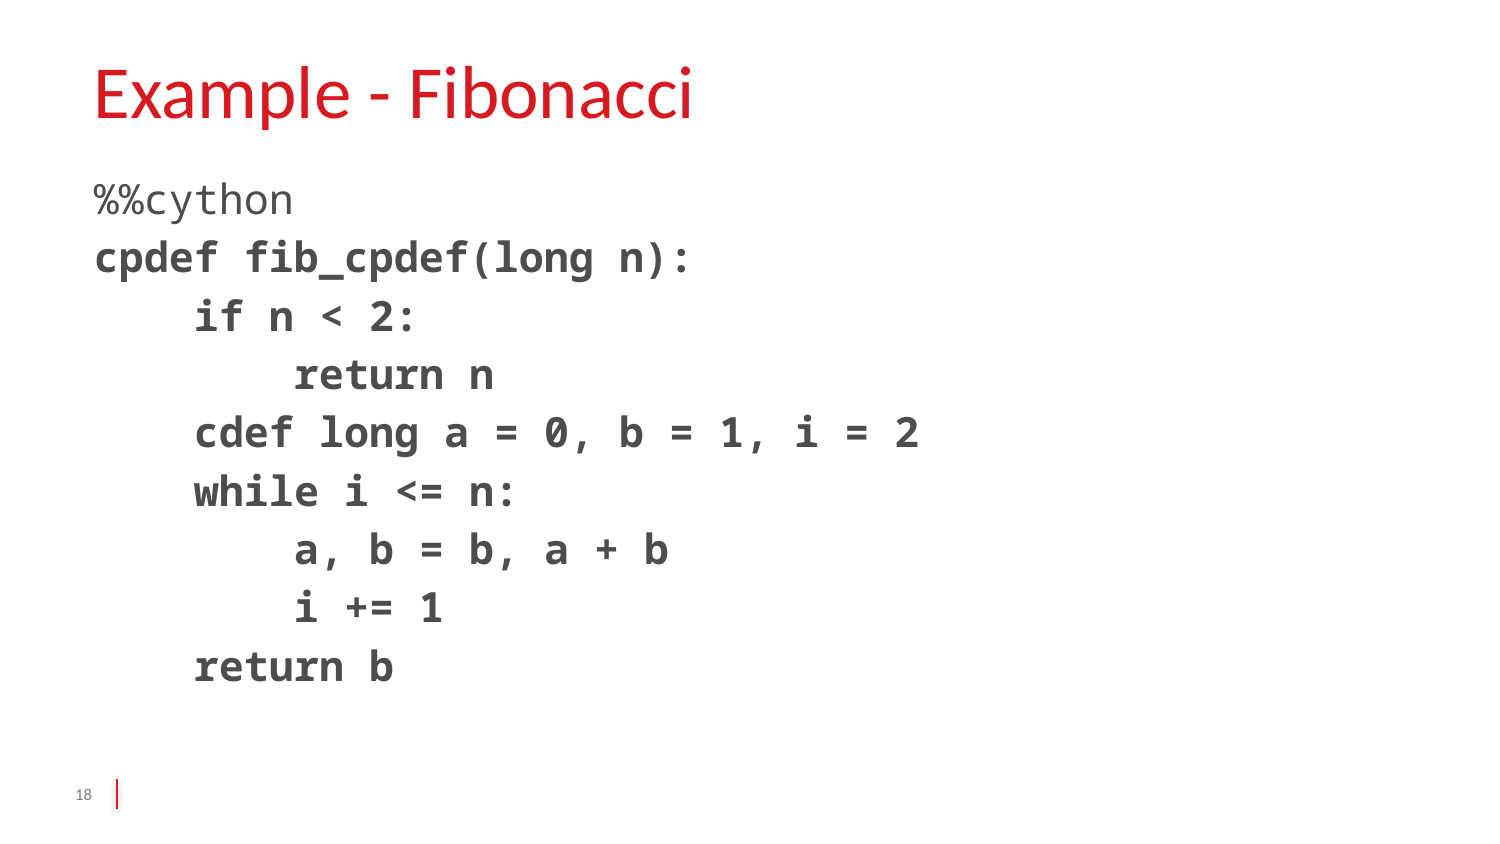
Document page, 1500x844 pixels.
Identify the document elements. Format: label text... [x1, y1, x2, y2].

list %%cython cpdef fib_cpdef(long n): if n < 2: return n cdef long a = 0, b = 1, i = 2 while i <= n: a, b = b, a + b i += 1 return b [94, 165, 1407, 767]
title Example - Fibonacci [94, 61, 1407, 149]
